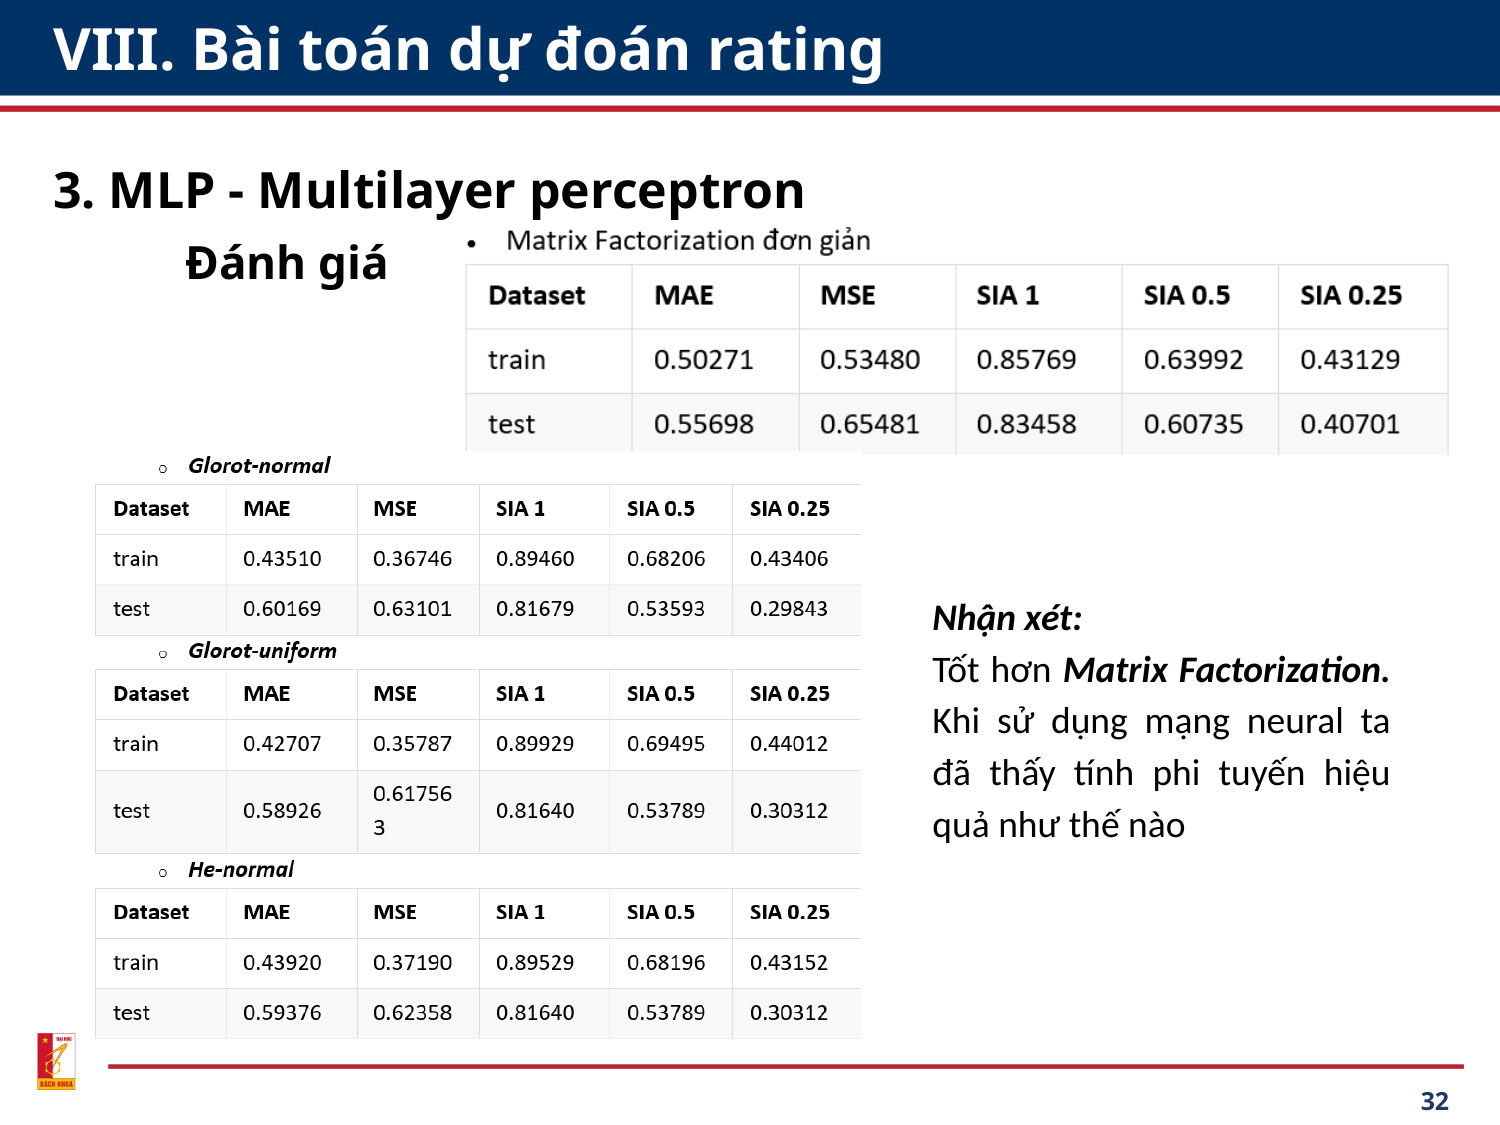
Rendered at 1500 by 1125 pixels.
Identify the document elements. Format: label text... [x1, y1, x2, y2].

text_box Nhận xét: Tốt hơn Matrix Factorization. Khi sử dụng mạng neural ta đã thấy tính phi tuyến hiệu quả như thế nào [917, 578, 1406, 853]
slide_number 32 [1126, 1078, 1464, 1125]
title VIII. Bài toán dự đoán rating [38, 12, 1462, 87]
list 3. MLP - Multilayer perceptron Đánh giá [38, 157, 1462, 1000]
picture [0, 0, 1500, 1125]
